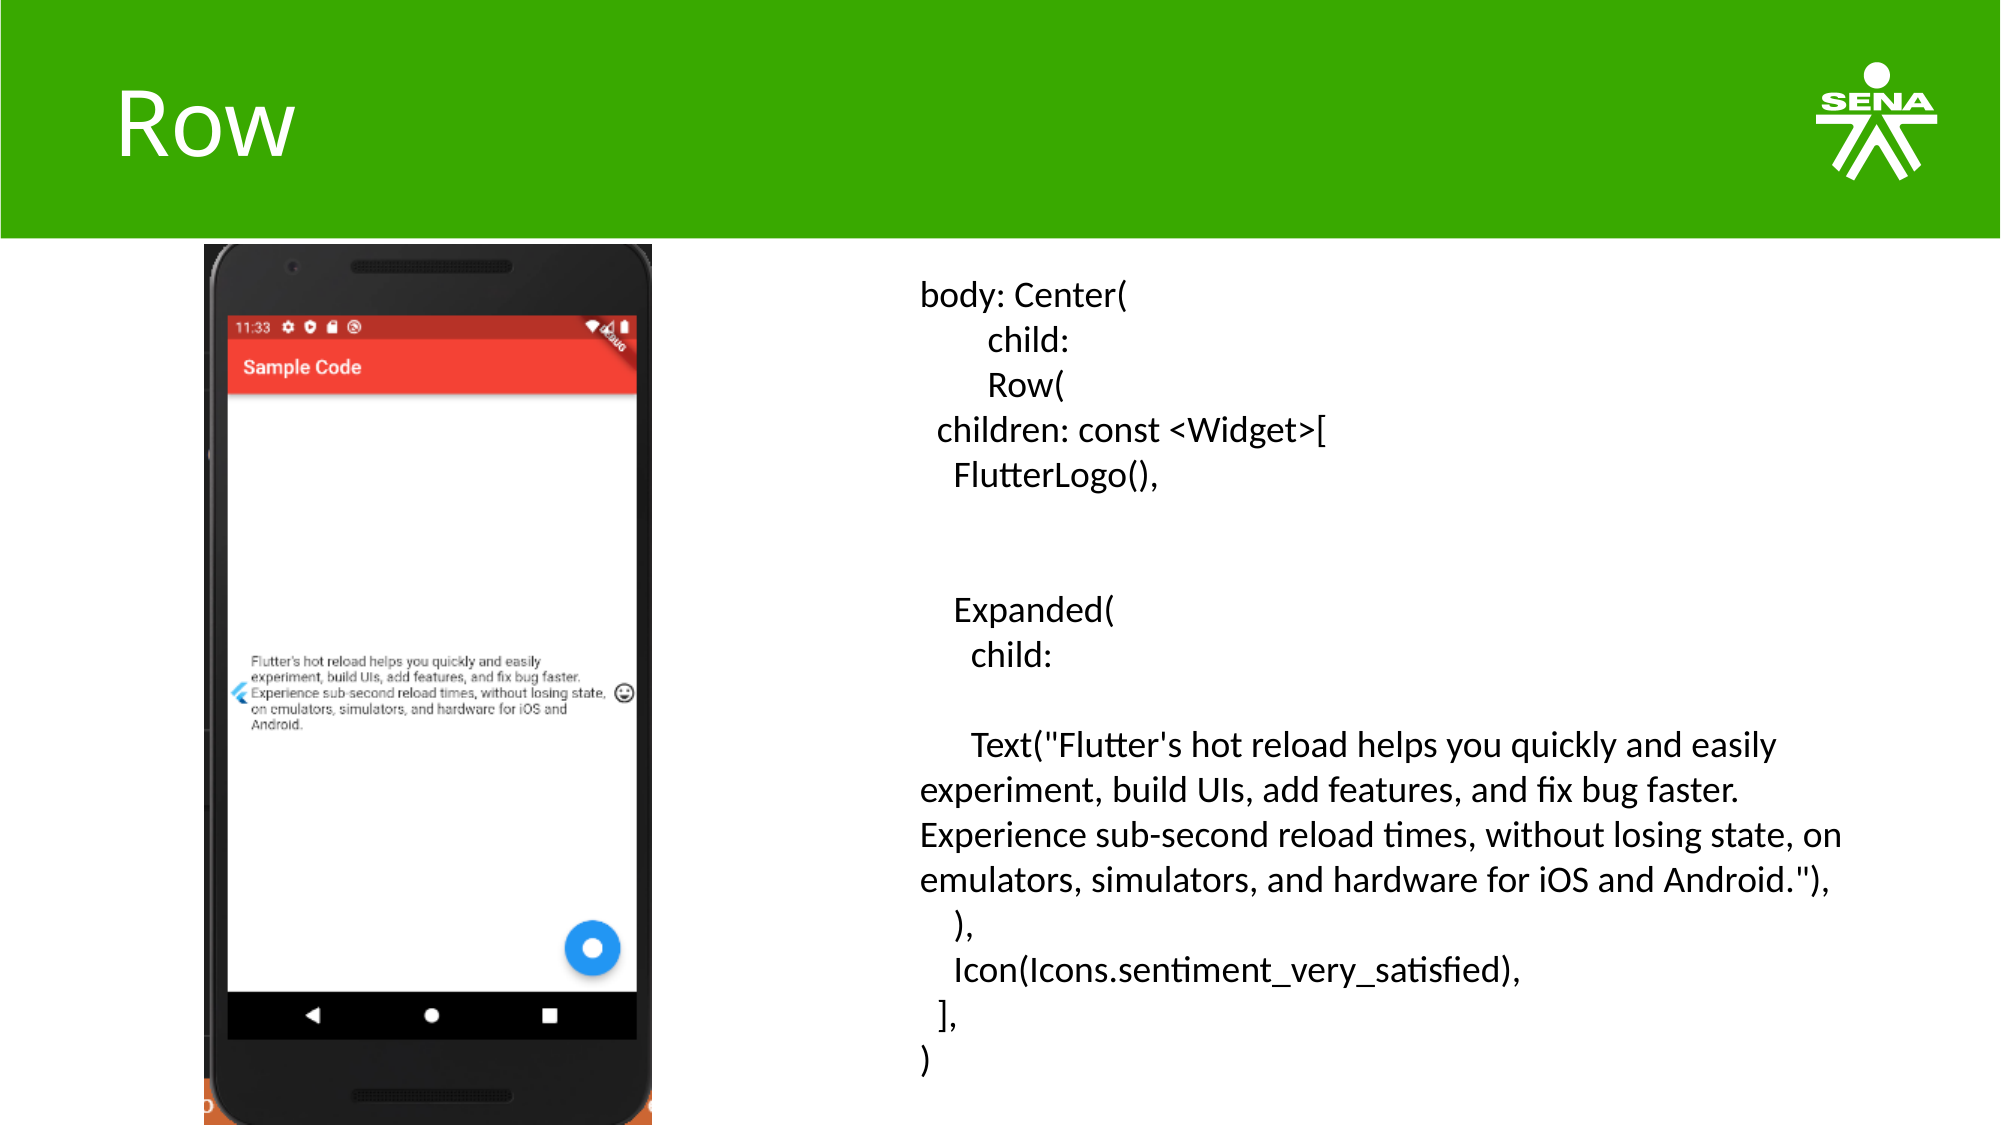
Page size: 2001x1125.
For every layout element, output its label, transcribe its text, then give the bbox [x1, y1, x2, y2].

picture [0, 0, 2001, 1125]
text_box body: Center( child: Row( children: const <Widget>[ FlutterLogo(), Expanded( child: Text("Flutter's hot reload helps you quickly and easily experiment, build UIs, add features, and fix bug faster. Experience sub-second reload times, without losing state, on emulators, simulators, and hardware for iOS and Android."), ), Icon(Icons.sentiment_very_satisfied), ], ) ), [905, 262, 1905, 1125]
title Row [74, 18, 1800, 236]
